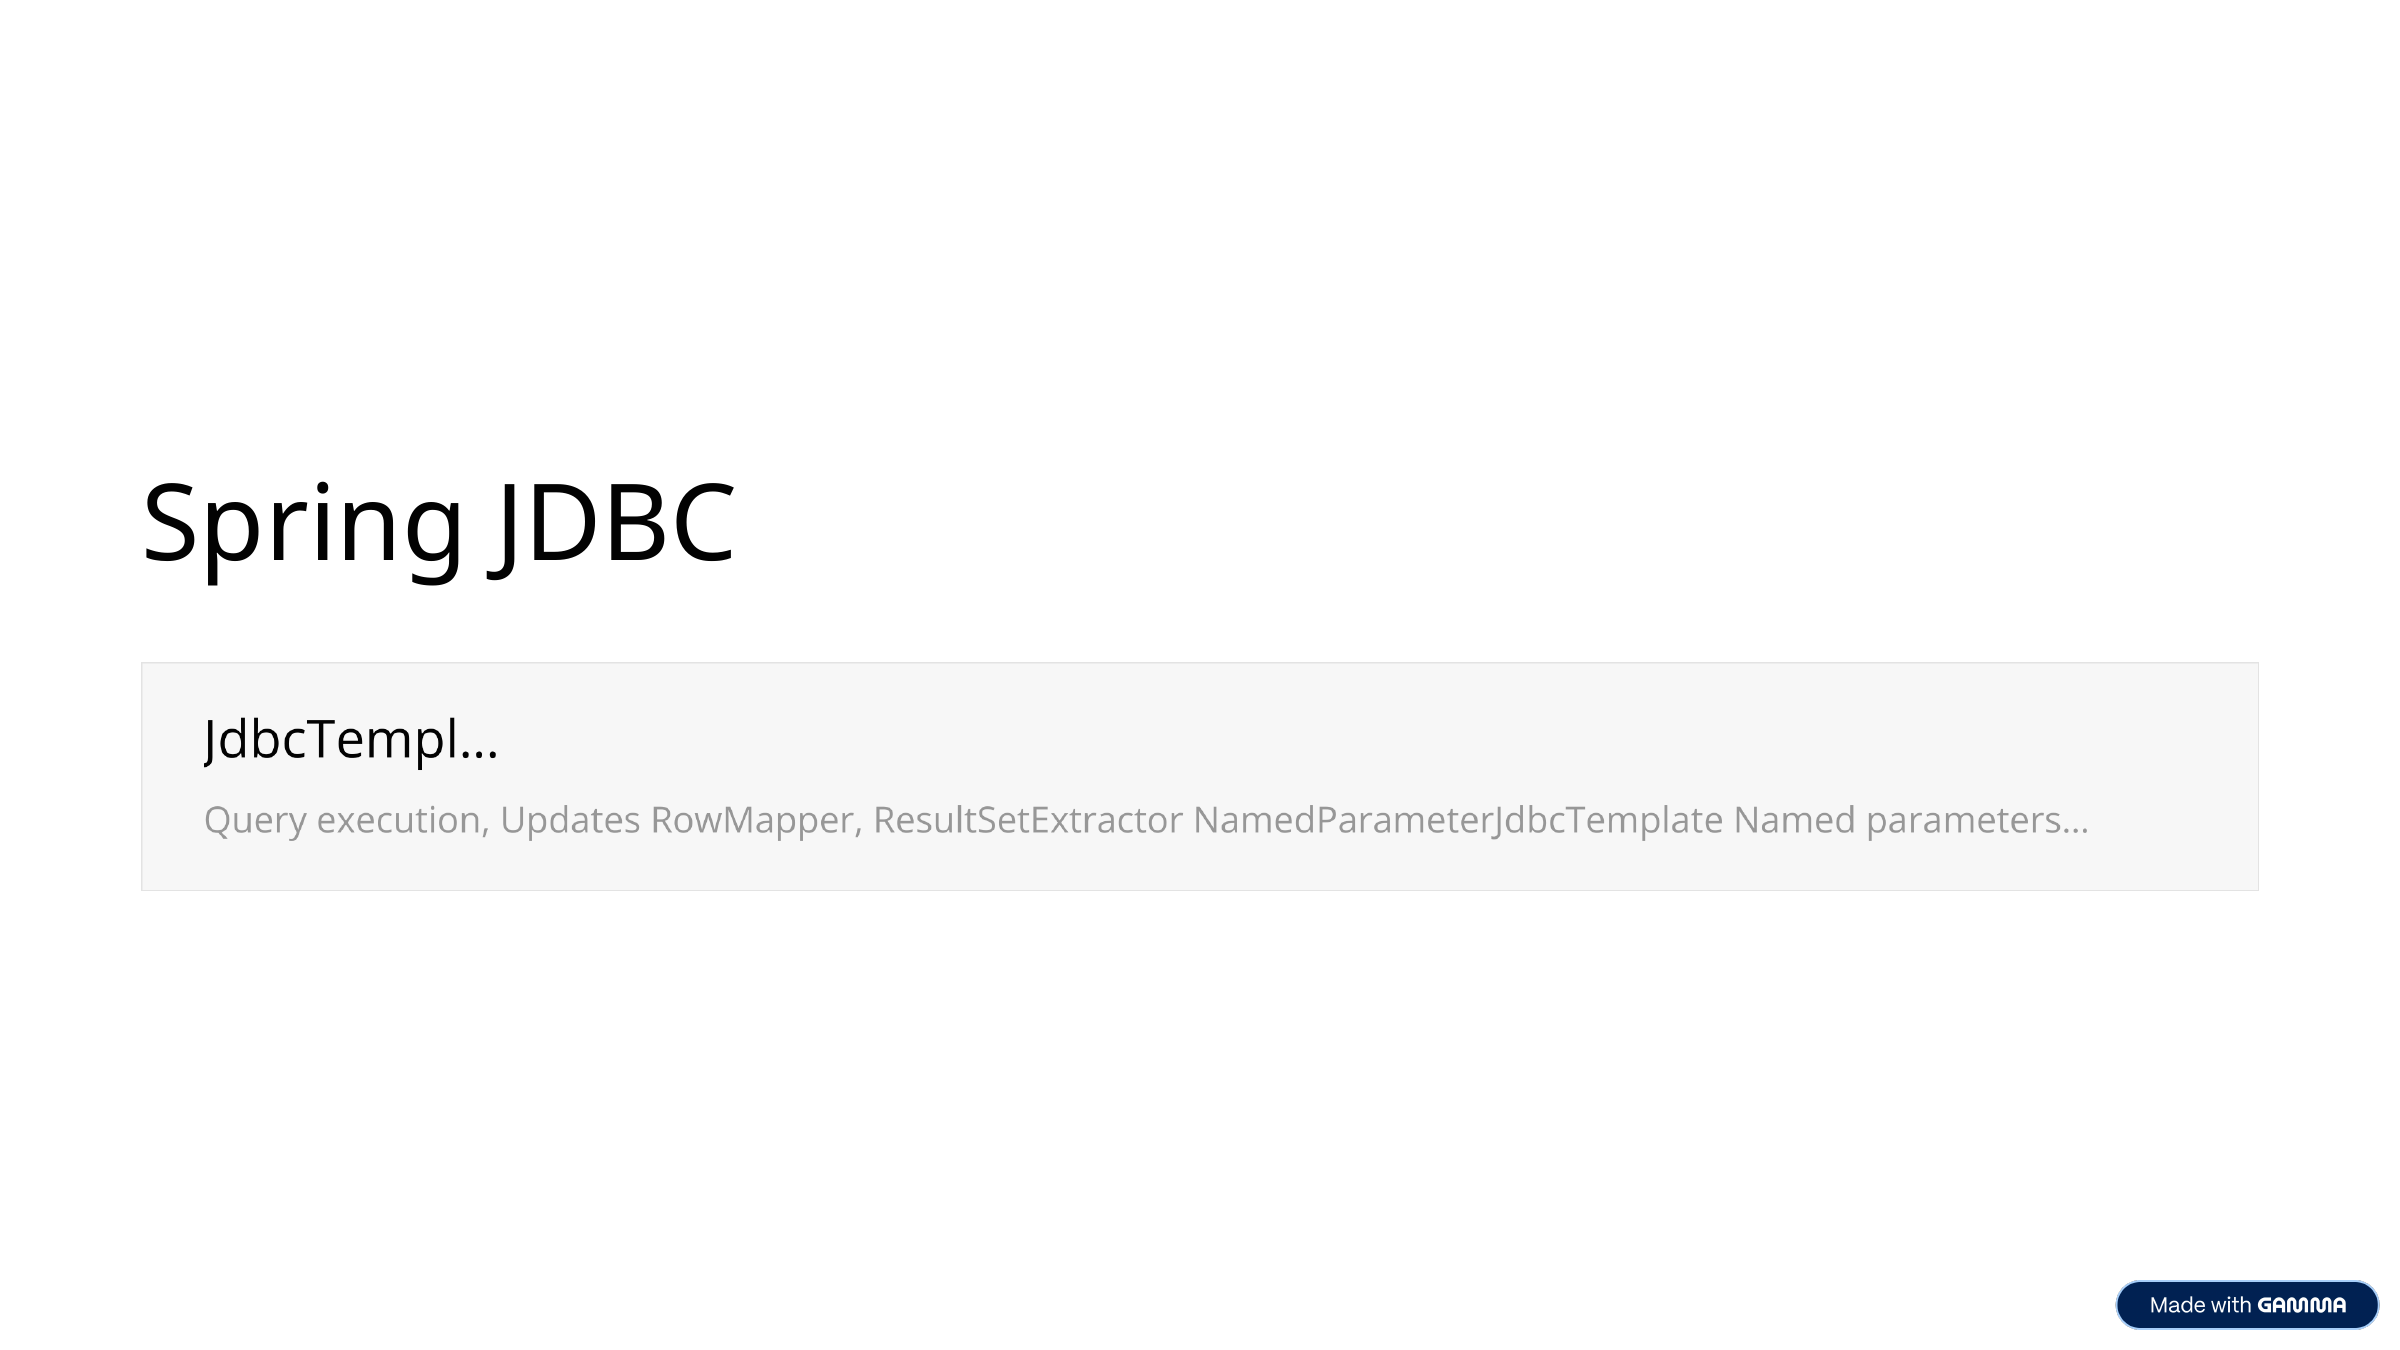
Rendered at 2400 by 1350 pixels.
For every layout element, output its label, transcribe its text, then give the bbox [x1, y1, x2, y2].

text_box Spring JDBC [141, 448, 1205, 582]
picture [2106, 1271, 2389, 1339]
picture [141, 662, 2259, 891]
